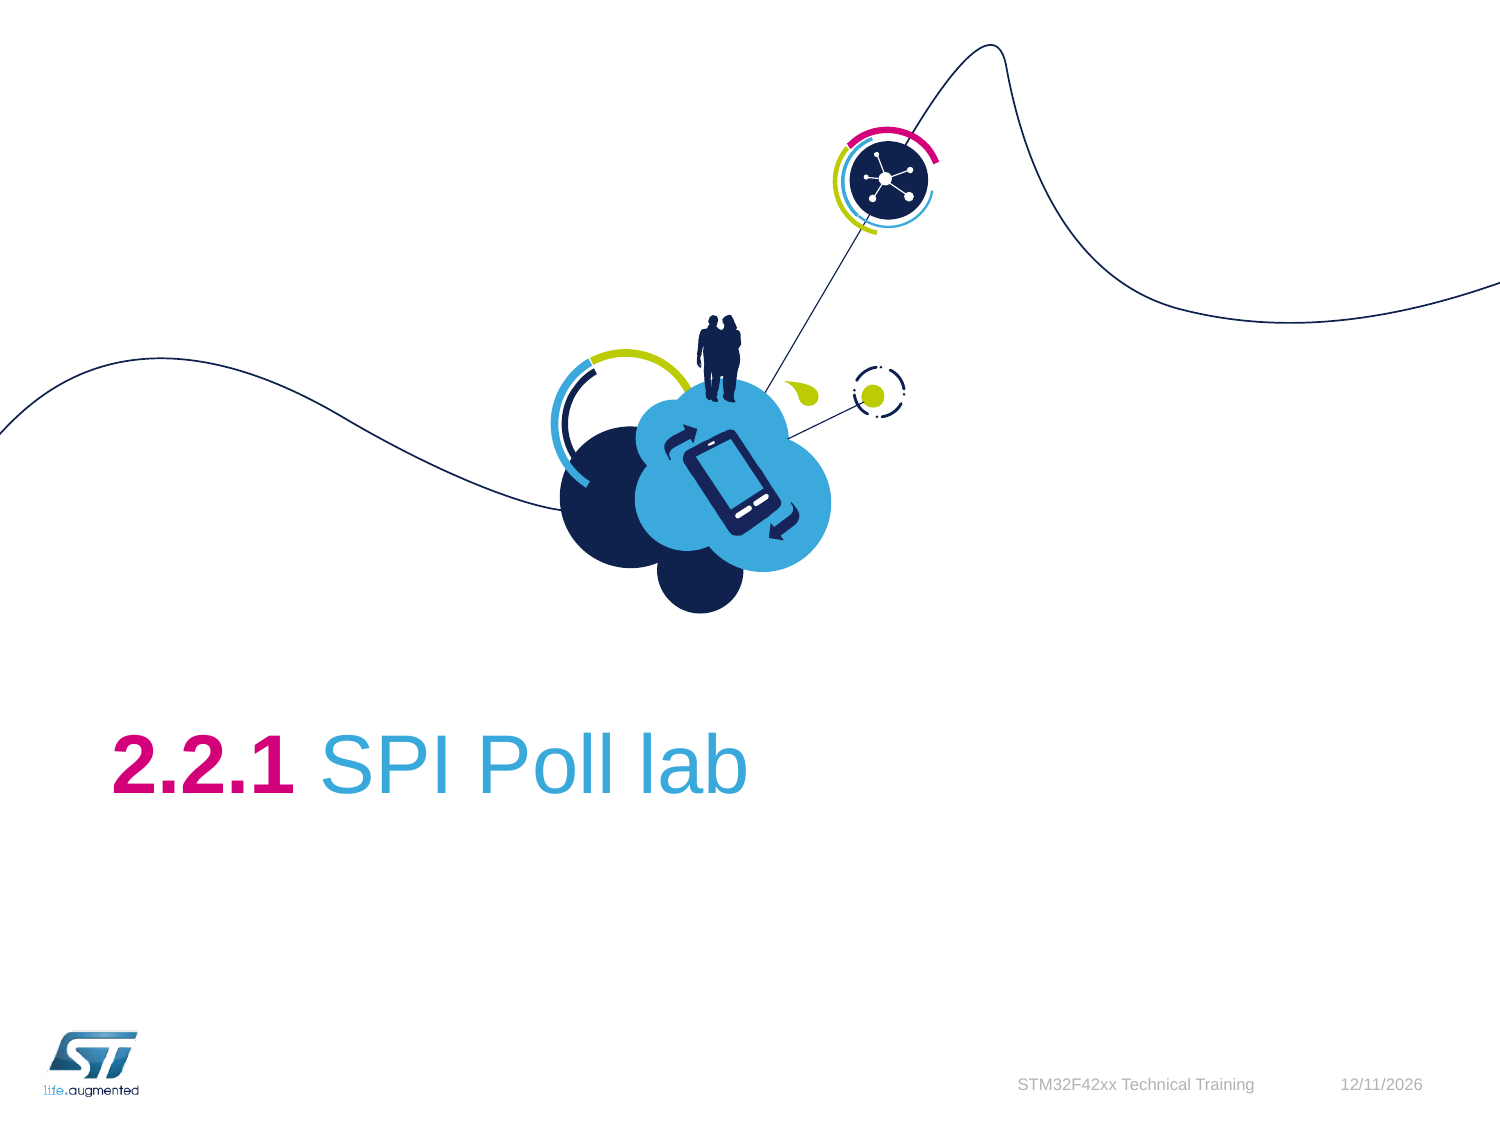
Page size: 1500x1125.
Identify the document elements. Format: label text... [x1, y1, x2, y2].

footer STM32F42xx Technical Training [761, 1073, 1322, 1094]
title 2.2.1 SPI Poll lab [95, 702, 1372, 926]
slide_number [1340, 1073, 1426, 1094]
picture [36, 1022, 147, 1103]
